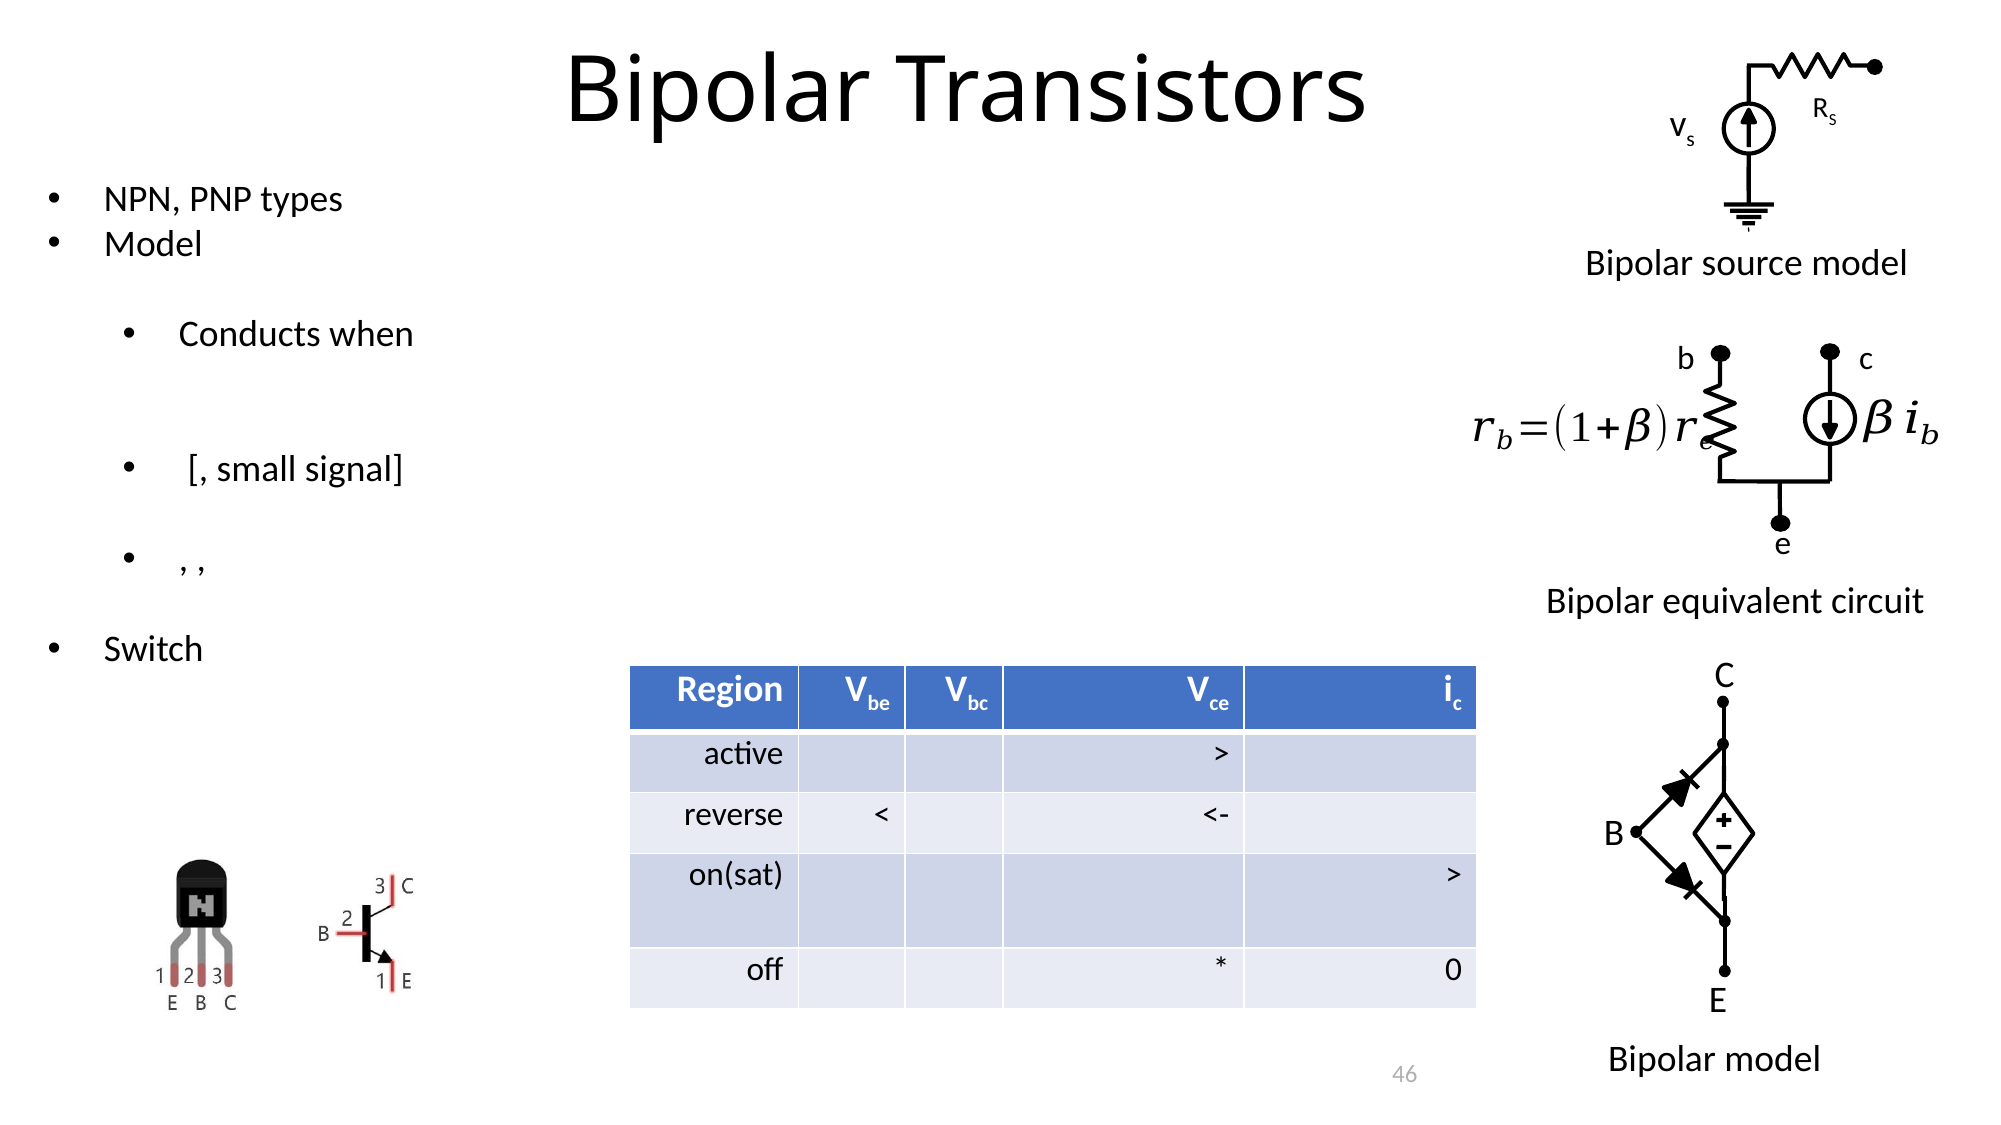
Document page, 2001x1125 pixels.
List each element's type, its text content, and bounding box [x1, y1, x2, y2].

text_box Bipolar source model [1570, 230, 1976, 290]
text_box Bipolar model [1593, 1029, 1998, 1087]
text_box Bipolar equivalent circuit [1531, 568, 1967, 629]
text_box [1653, 53, 1883, 230]
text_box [1470, 328, 1940, 570]
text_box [1589, 642, 2000, 1029]
picture [145, 854, 427, 1012]
text_box Bipolar Transistors [27, 29, 1882, 140]
slide_number 46 [1074, 1010, 1425, 1125]
